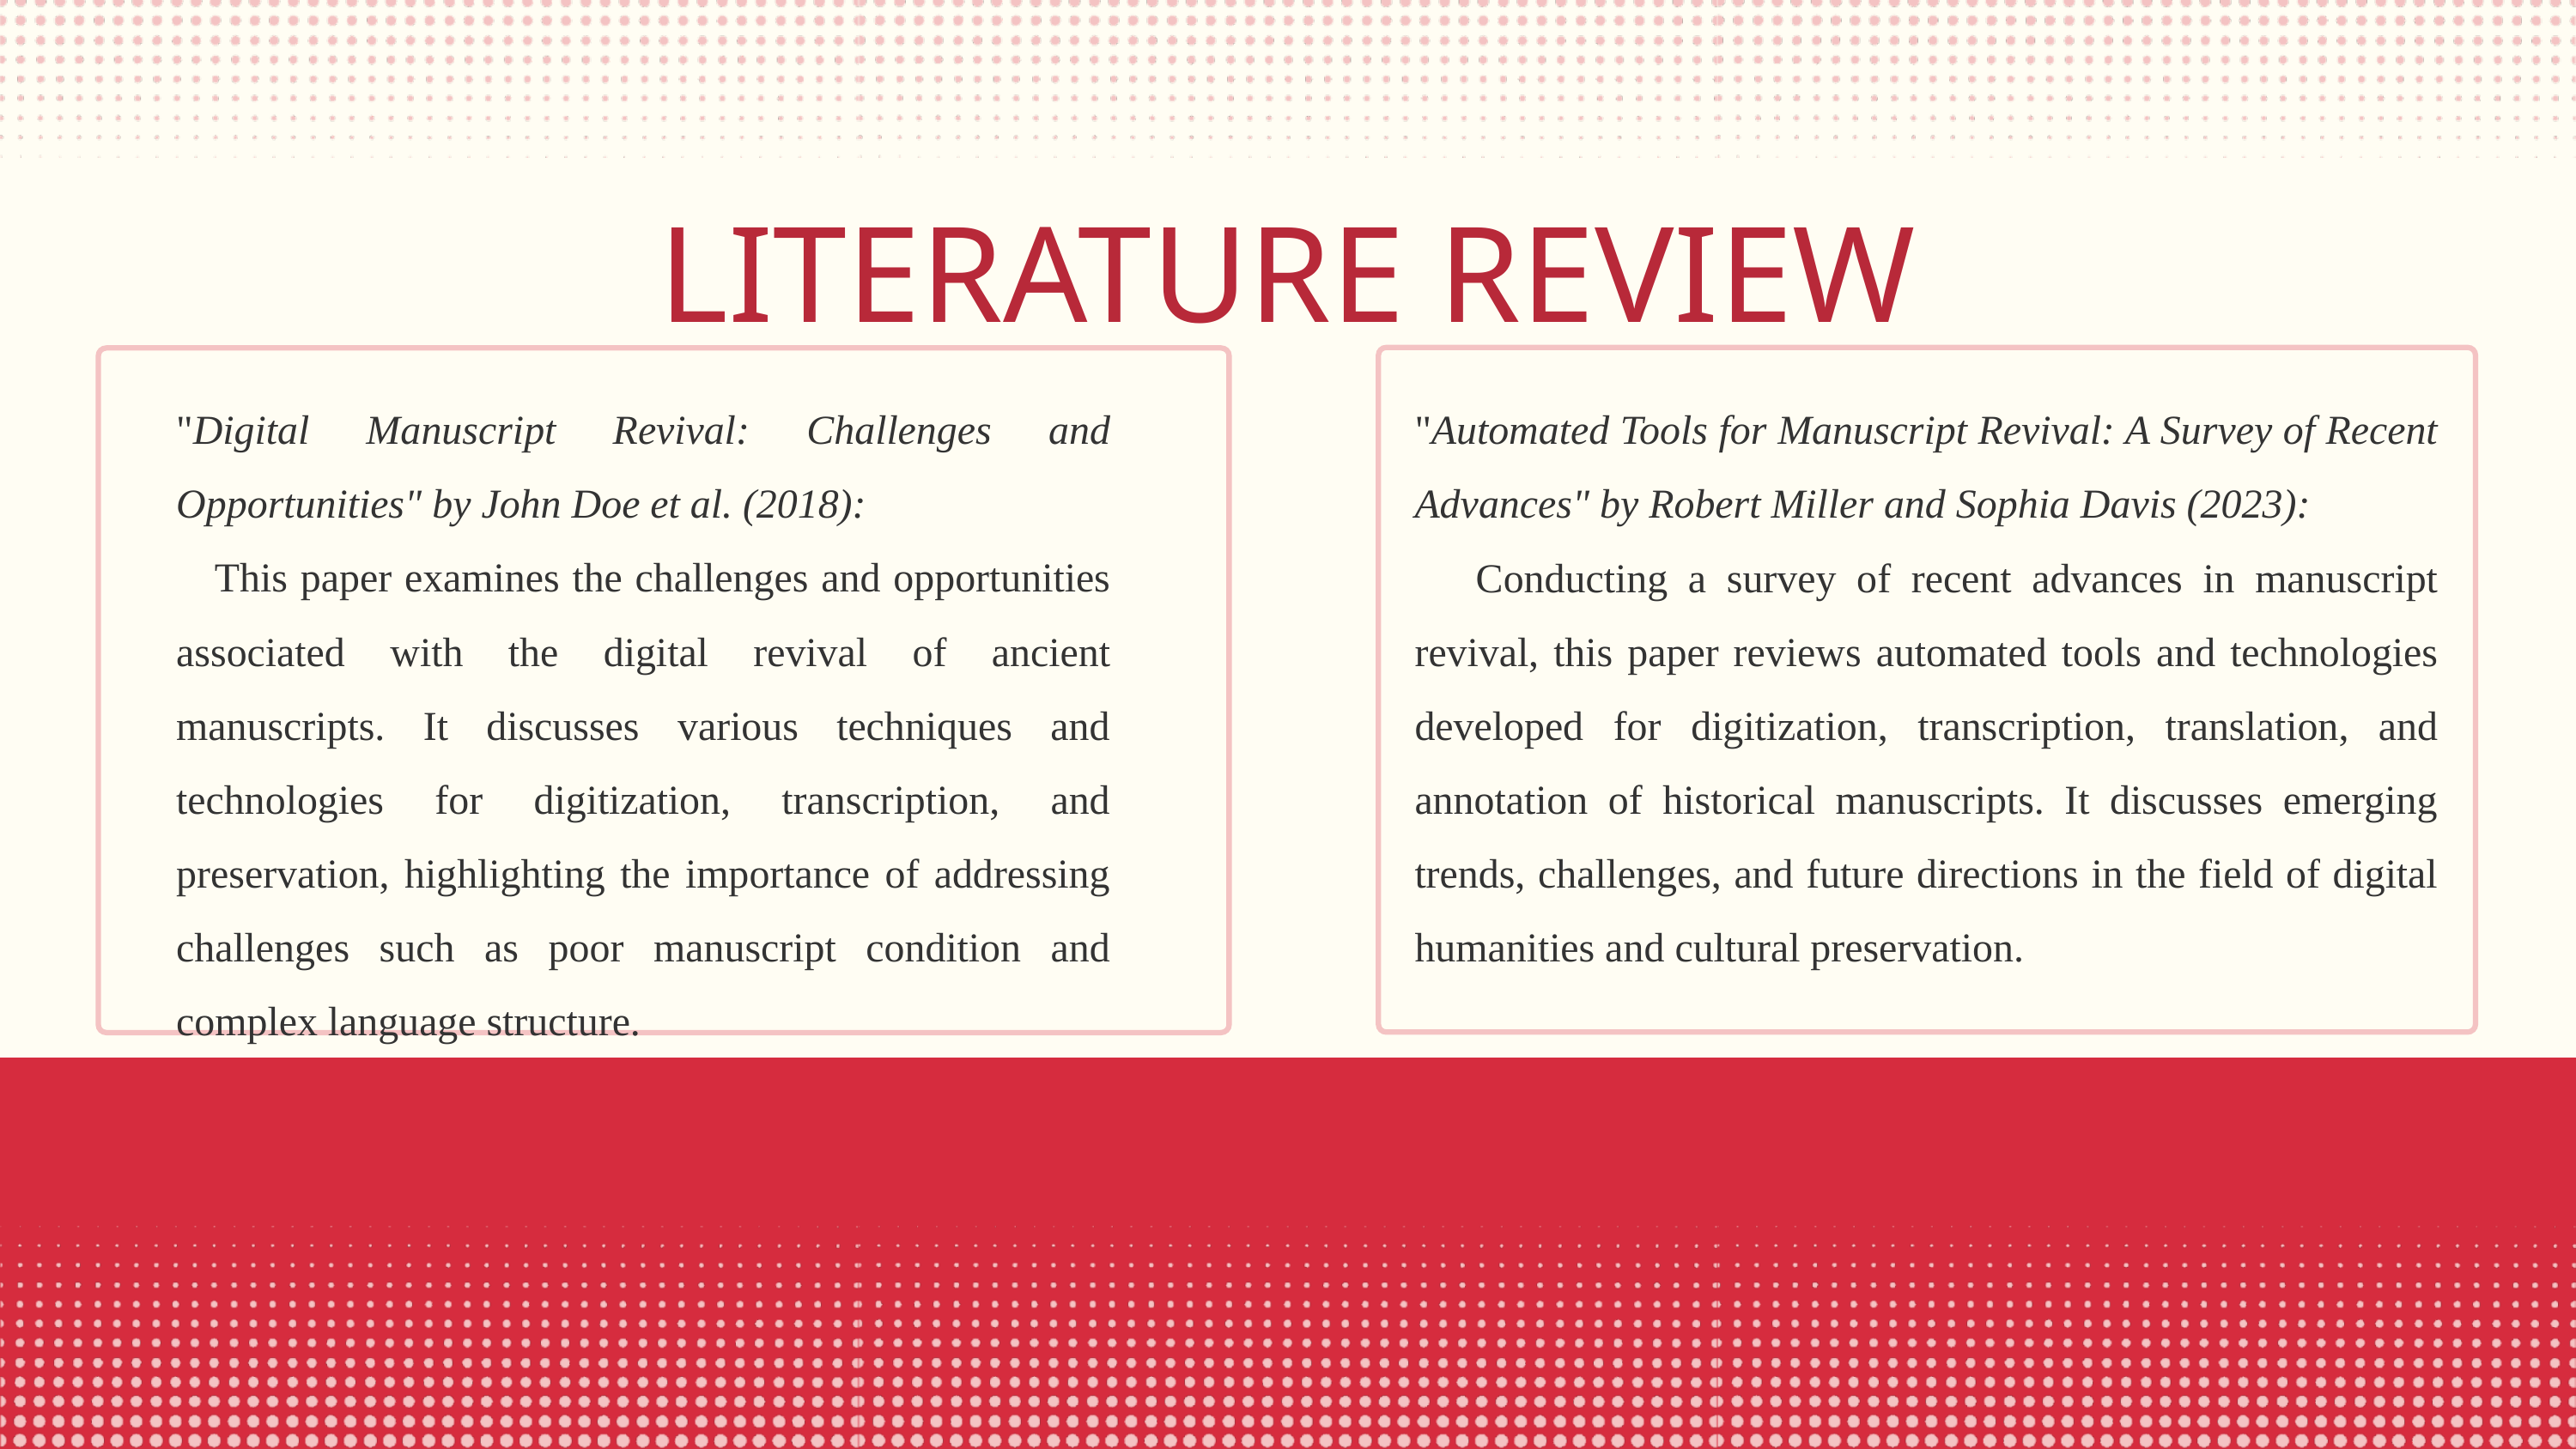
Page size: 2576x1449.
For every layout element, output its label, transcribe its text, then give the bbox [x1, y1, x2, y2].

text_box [0, 1032, 2576, 1225]
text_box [98, 318, 1230, 1034]
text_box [1378, 317, 2476, 1033]
text_box LITERATURE REVIEW [189, 168, 2387, 349]
picture [0, 0, 2576, 159]
picture [0, 1225, 2576, 1449]
